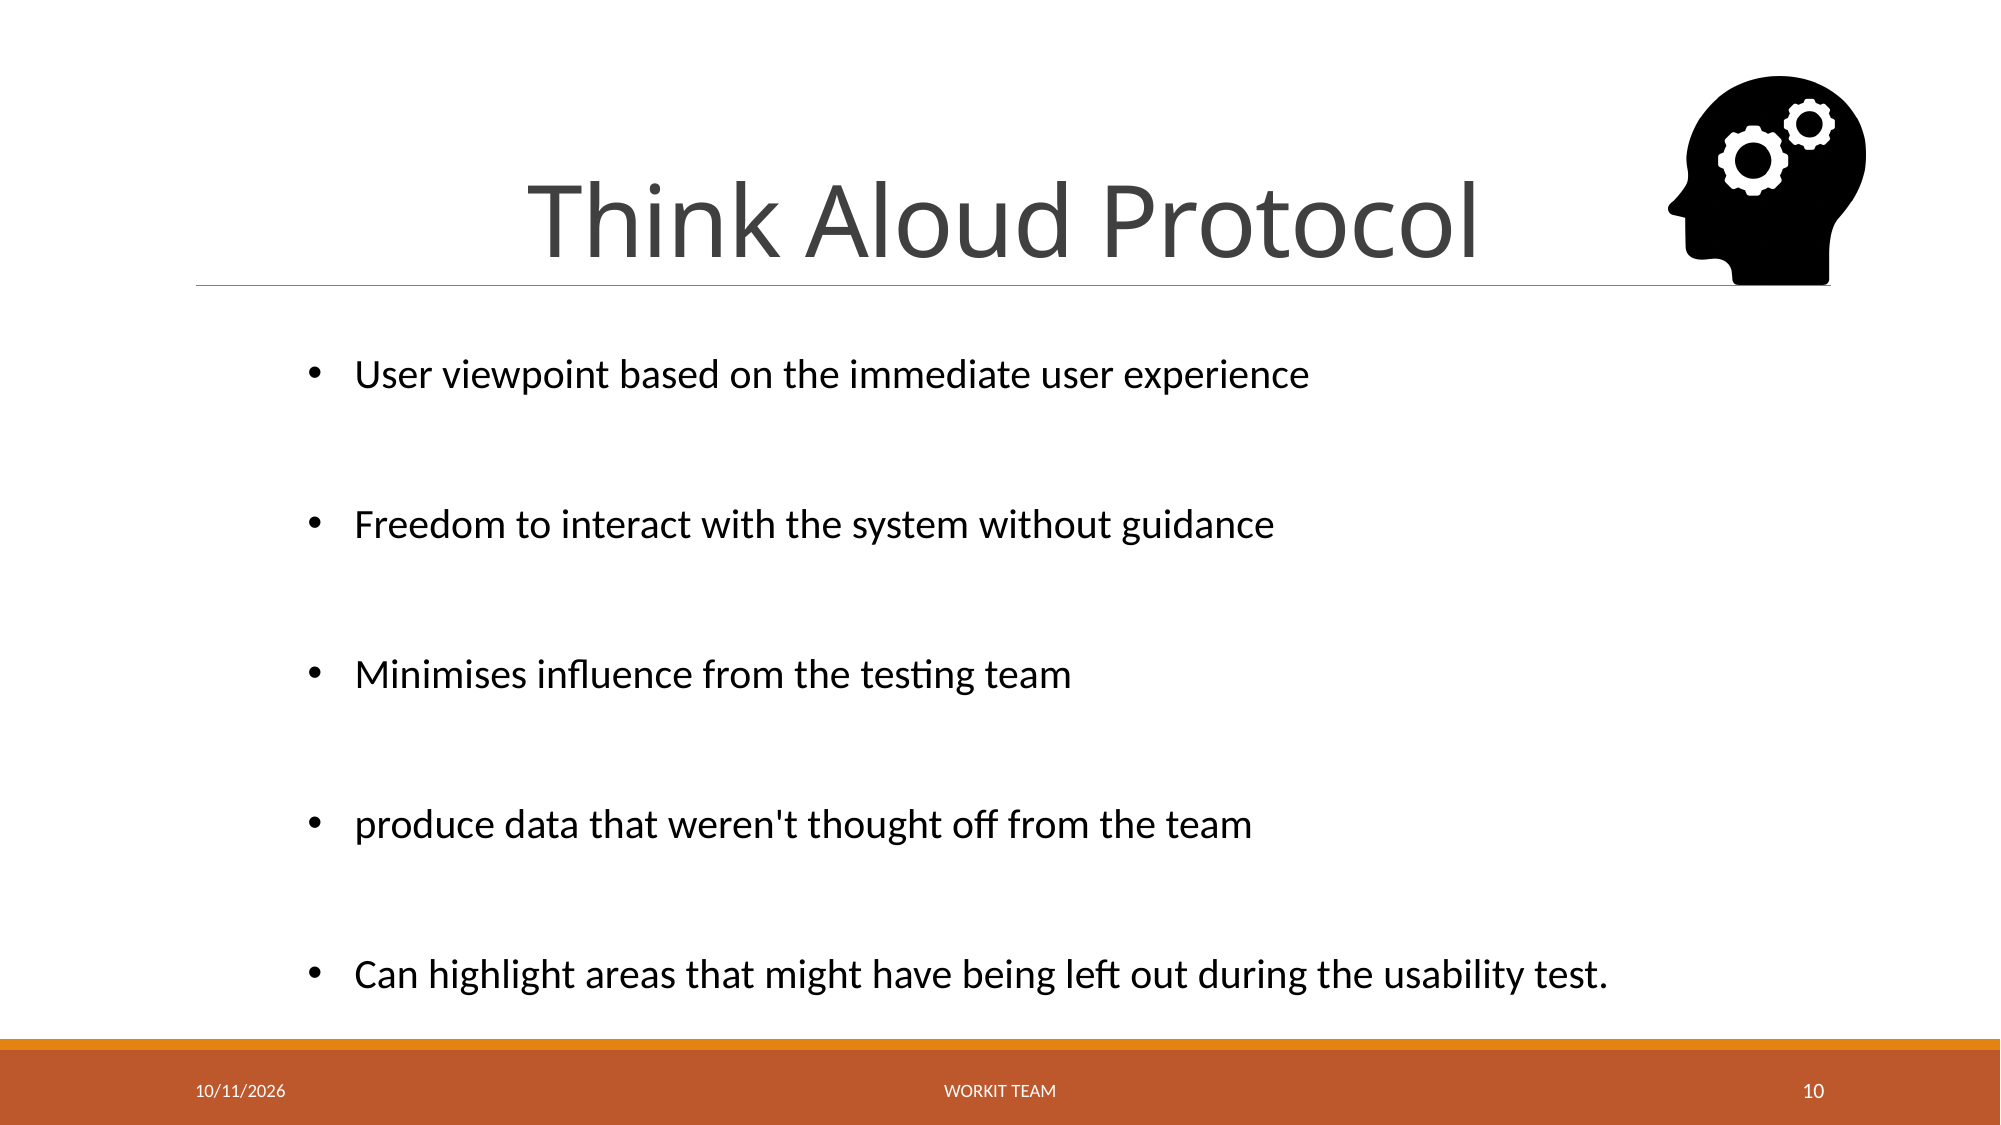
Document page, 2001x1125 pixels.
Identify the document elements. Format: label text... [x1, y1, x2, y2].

slide_number 10 [1624, 1059, 1840, 1120]
text_box User viewpoint based on the immediate user experience Freedom to interact with the system without guidance Minimises influence from the testing team produce data that weren't thought off from the team Can highlight areas that might have being left out during the usability test. [292, 314, 1669, 1005]
title Think Aloud Protocol [180, 47, 1830, 285]
picture [1668, 76, 1867, 286]
footer WorkIt Team [604, 1059, 1396, 1120]
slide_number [180, 1059, 586, 1120]
